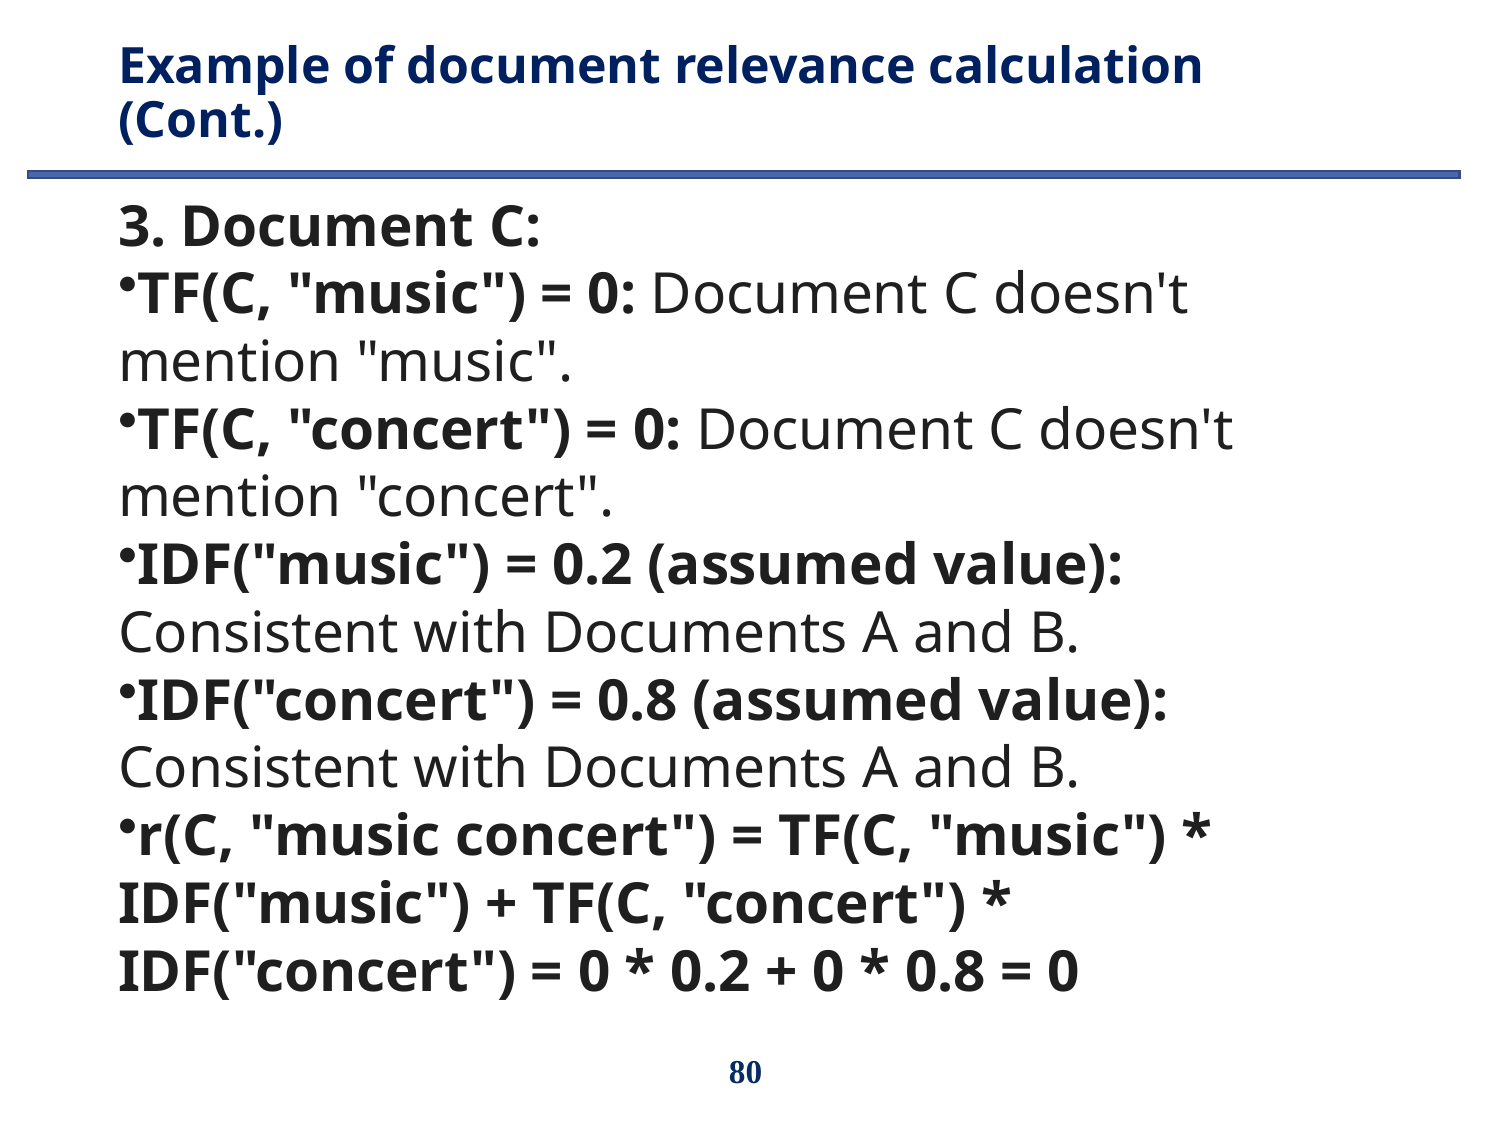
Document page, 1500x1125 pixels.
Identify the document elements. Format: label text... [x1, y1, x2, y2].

title Example of document relevance calculation (Cont.) [103, 22, 1397, 166]
list 3. Document C: TF(C, "music") = 0: Document C doesn't mention "music". TF(C, "concert") = 0: Document C doesn't mention "concert". IDF("music") = 0.2 (assumed value): Consistent with Documents A and B. IDF("concert") = 0.8 (assumed value): Consistent with Documents A and B. r(C, "music concert") = TF(C, "music") * IDF("music") + TF(C, "concert") * IDF("concert") = 0 * 0.2 + 0 * 0.8 = 0 [103, 182, 1397, 1014]
